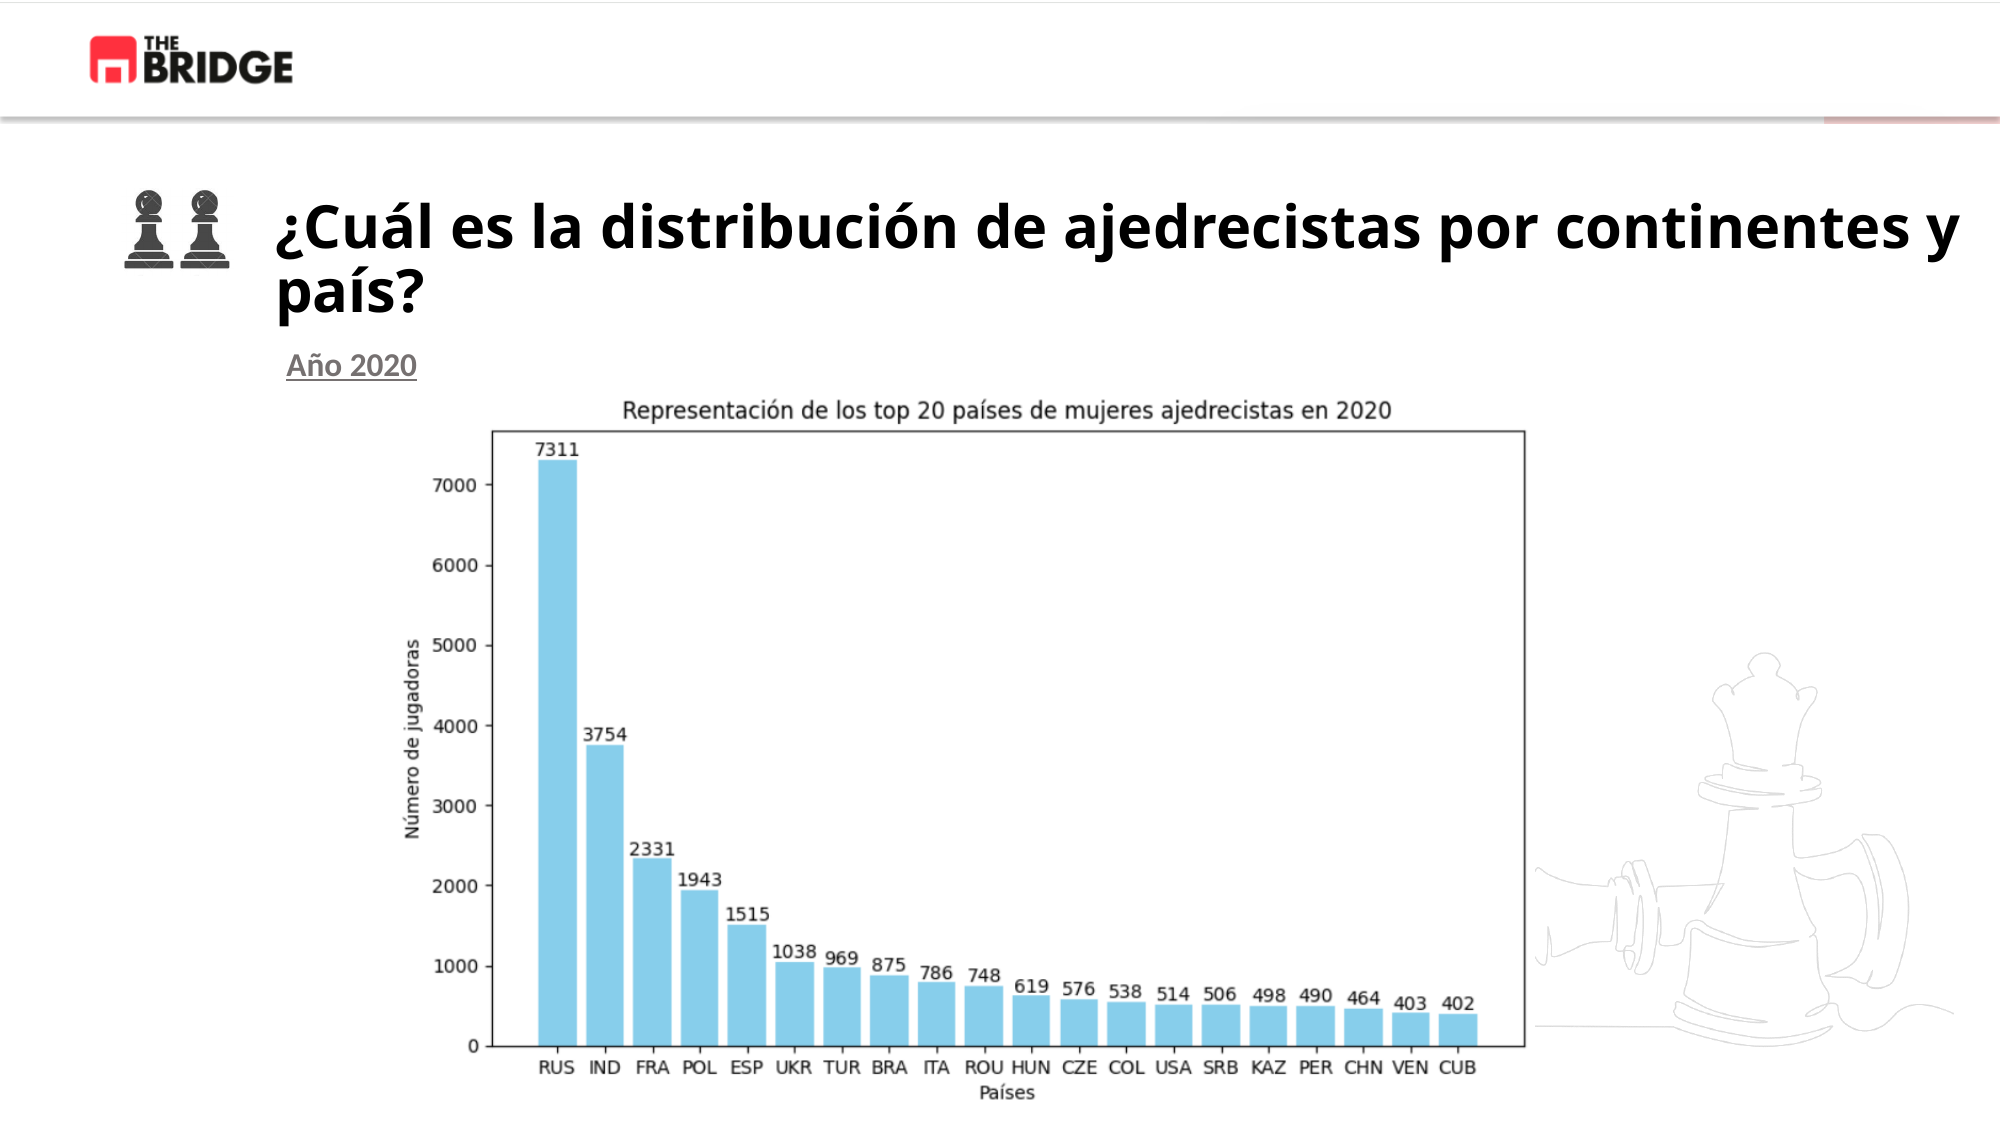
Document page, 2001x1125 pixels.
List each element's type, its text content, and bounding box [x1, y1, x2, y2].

title ¿Cuál es la distribución de ajedrecistas por continentes y país? [260, 188, 1986, 406]
text_box Año 2020 [271, 335, 833, 391]
picture [0, 2, 2000, 124]
picture [394, 391, 2000, 1125]
picture [121, 188, 234, 276]
